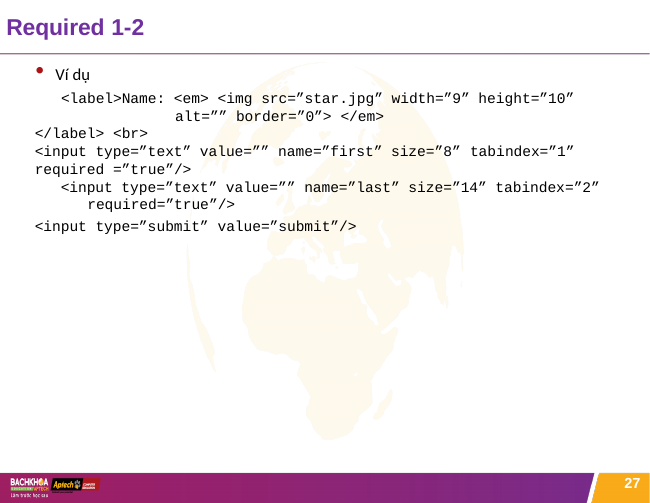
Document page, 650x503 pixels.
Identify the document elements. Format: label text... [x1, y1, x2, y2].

picture [0, 0, 650, 503]
text_box Ví dụ <label>Name: <em> <img src=”star.jpg” width=”9” height=”10” alt=”” border=”0”> </em> </label> <br> <input type=”text” value=”” name=”first” size=”8” tabindex=”1” required =”true”/> <input type=”text” value=”” name=”last” size=”14” tabindex=”2” required=”true”/> <input type=”submit” value=”submit”/> [34, 56, 650, 235]
title Required 1-2 [5, 0, 196, 68]
slide_number 27 [617, 340, 646, 503]
picture [196, 0, 650, 56]
